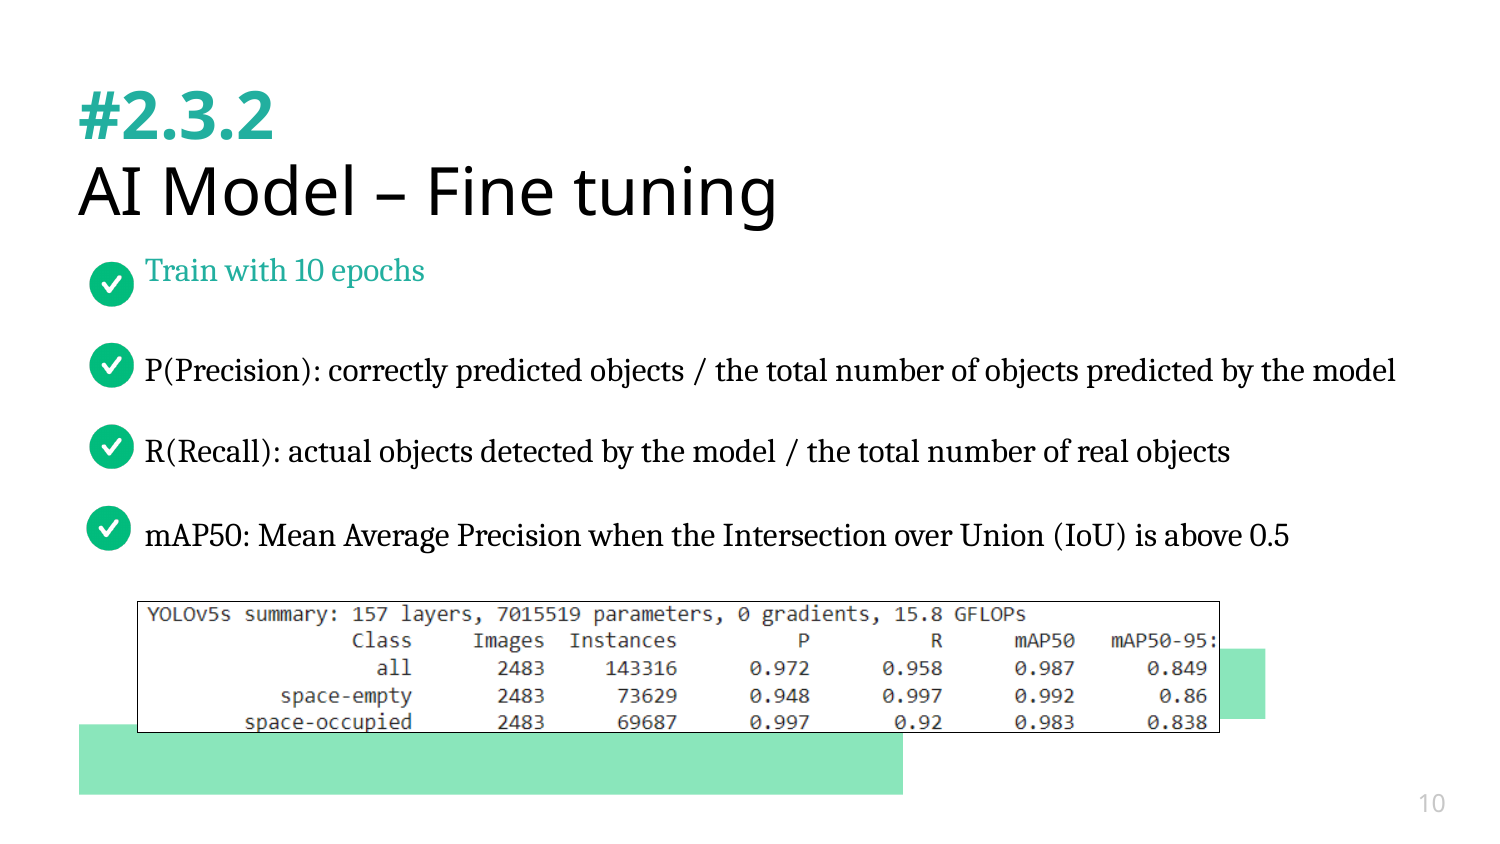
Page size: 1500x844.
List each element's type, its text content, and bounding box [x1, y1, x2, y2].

picture [81, 501, 135, 555]
title AI Model – Fine tuning [78, 148, 1013, 274]
picture [137, 601, 1220, 733]
list Train with 10 epochs [144, 274, 969, 340]
picture [85, 257, 138, 311]
text_box R(Recall): actual objects detected by the model / the total number of real objects [129, 426, 1500, 510]
slide_number 10 [1123, 782, 1461, 827]
list #2.3.2 [78, 74, 292, 148]
text_box mAP50: Mean Average Precision when the Intersection over Union (IoU) is above 0.5 [129, 510, 1500, 604]
picture [85, 338, 138, 392]
picture [85, 420, 138, 473]
text_box P(Precision): correctly predicted objects / the total number of objects predicted by the model [129, 344, 1500, 426]
